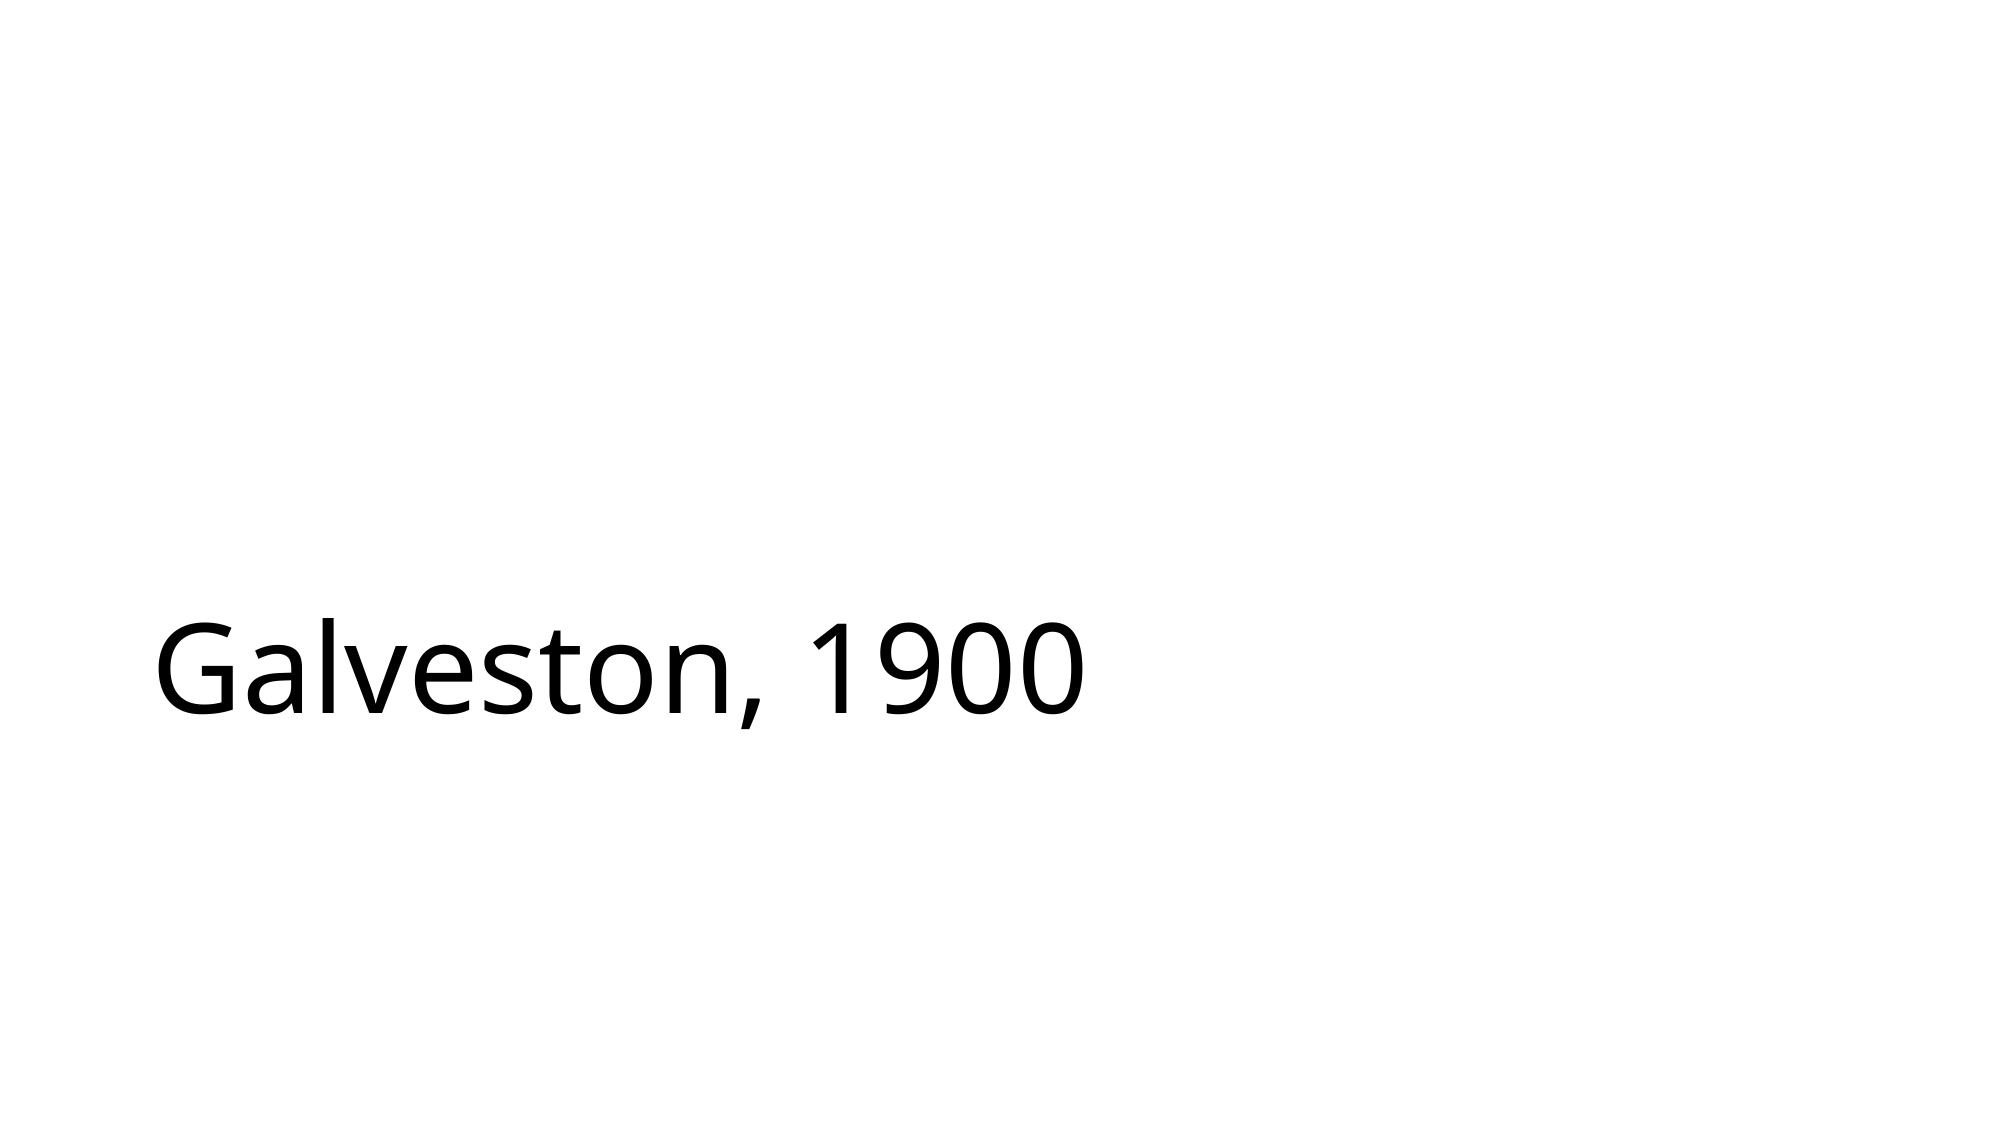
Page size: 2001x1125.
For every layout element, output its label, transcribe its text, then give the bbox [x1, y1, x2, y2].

title Galveston, 1900 [136, 280, 1862, 749]
